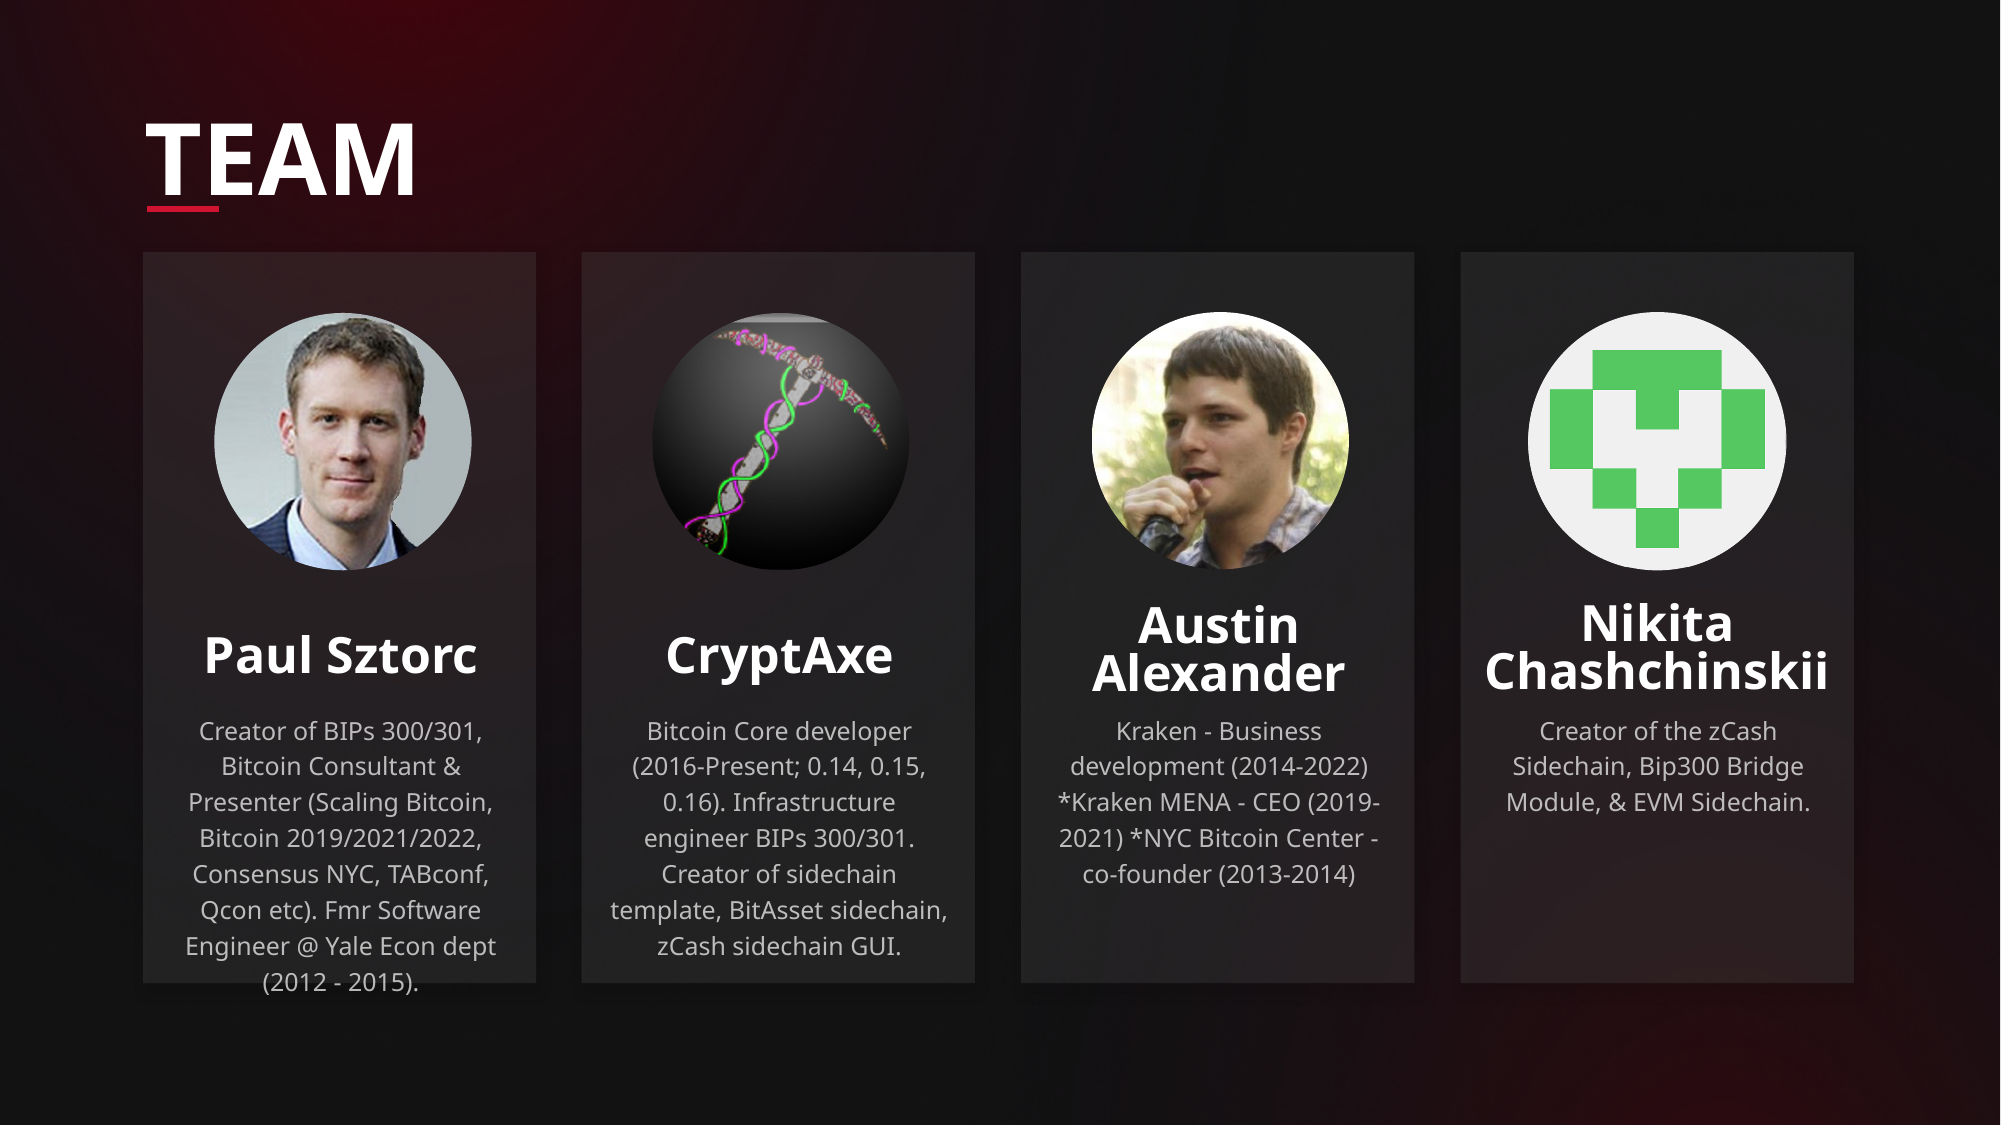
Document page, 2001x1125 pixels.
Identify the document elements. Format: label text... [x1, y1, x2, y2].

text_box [142, 252, 537, 984]
title TEAM [129, 105, 1298, 232]
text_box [1021, 252, 1415, 984]
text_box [581, 252, 975, 984]
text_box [1528, 312, 1787, 571]
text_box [1443, 252, 1871, 984]
picture [0, 0, 2001, 1125]
